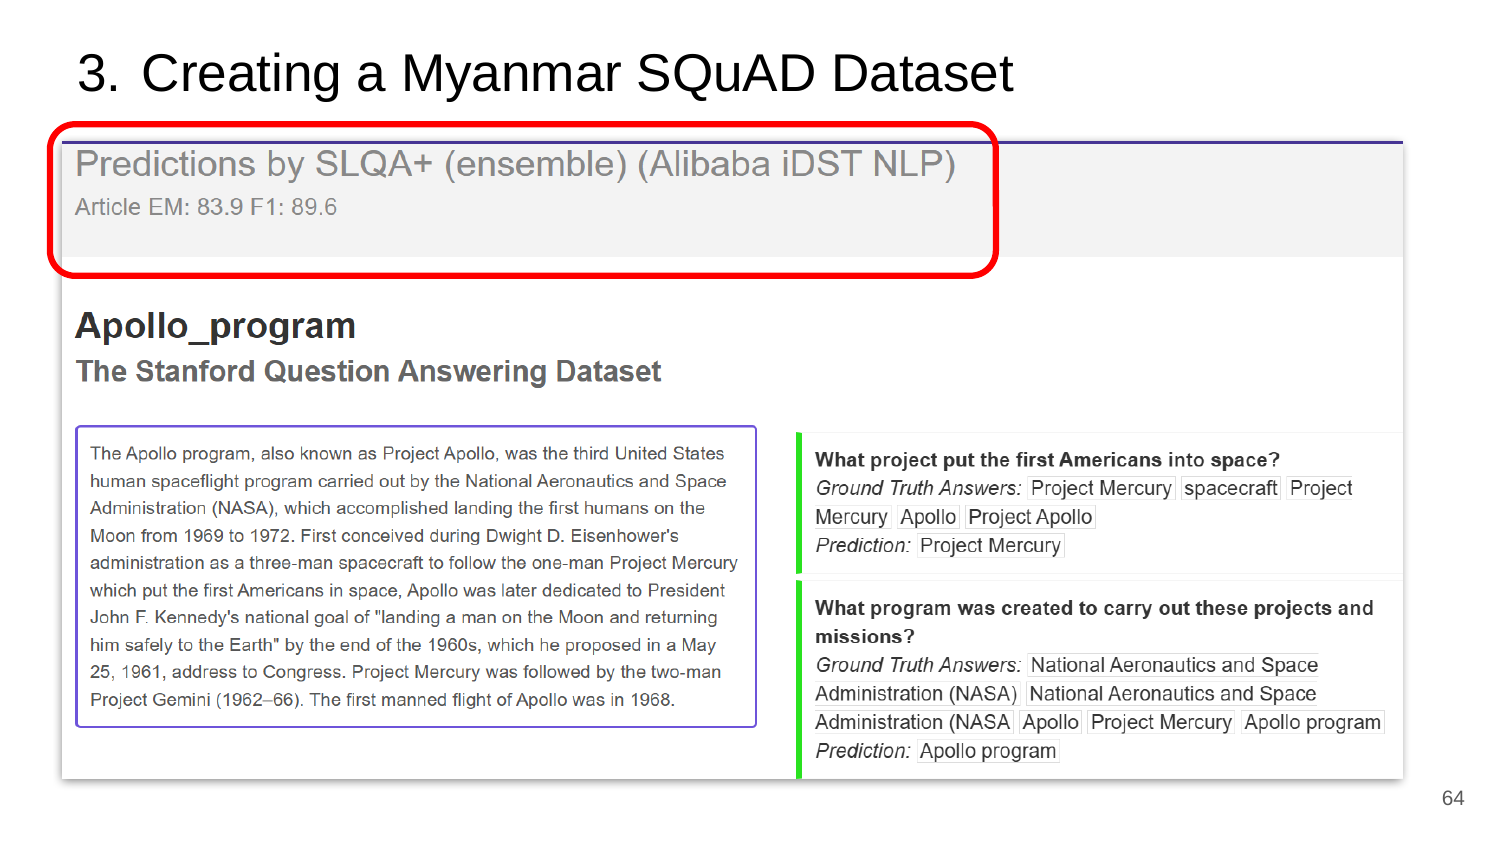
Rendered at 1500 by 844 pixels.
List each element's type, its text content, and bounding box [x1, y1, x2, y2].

title Creating a Myanmar SQuAD Dataset [51, 23, 1449, 117]
text_box [49, 124, 994, 269]
picture [62, 141, 1403, 780]
slide_number ‹#› [1389, 764, 1480, 830]
